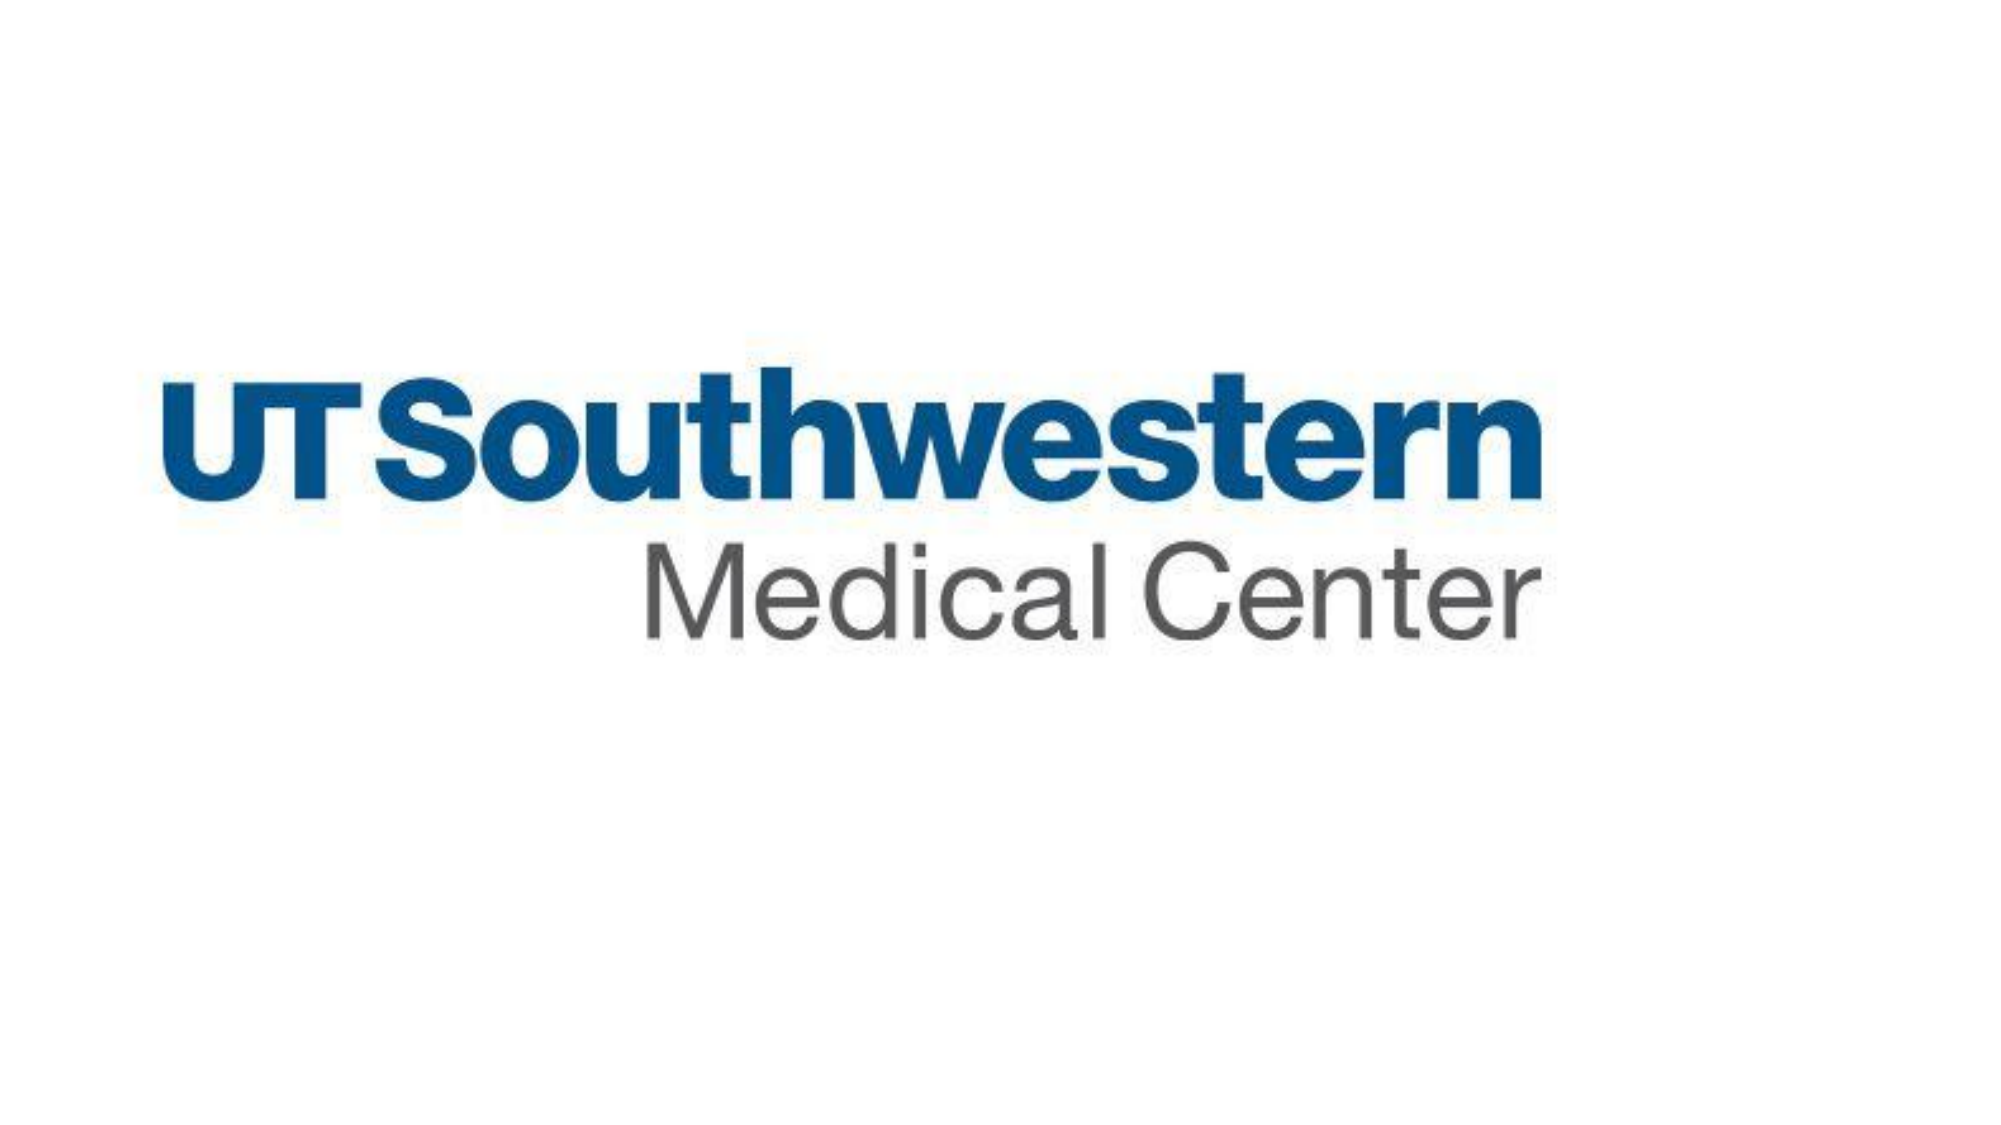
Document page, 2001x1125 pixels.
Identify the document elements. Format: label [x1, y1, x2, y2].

picture [98, 90, 1618, 886]
